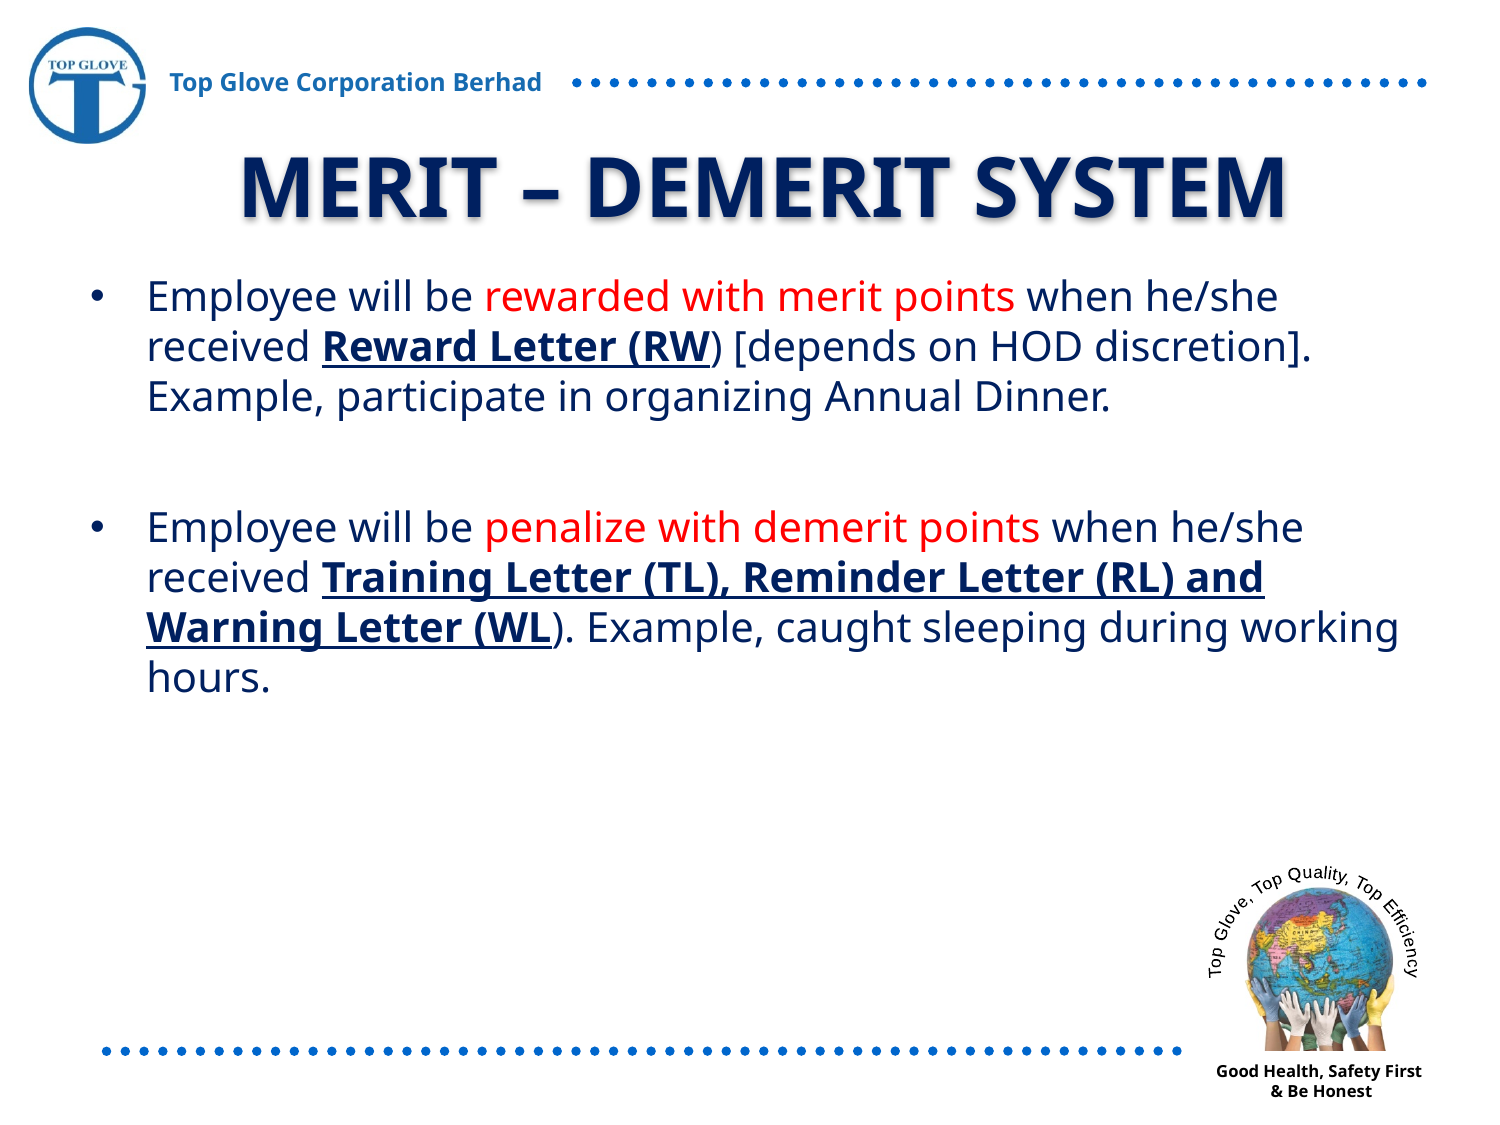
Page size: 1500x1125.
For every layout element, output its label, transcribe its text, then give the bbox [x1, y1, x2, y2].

text_box Employee will be rewarded with merit points when he/she received Reward Letter (RW) [depends on HOD discretion]. Example, participate in organizing Annual Dinner. Employee will be penalize with demerit points when he/she received Training Letter (TL), Reminder Letter (RL) and Warning Letter (WL). Example, caught sleeping during working hours. [74, 281, 1425, 1005]
picture [28, 27, 146, 144]
text_box MERIT – DEMERIT SYSTEM [77, 87, 1428, 275]
picture [1239, 1005, 1403, 1051]
